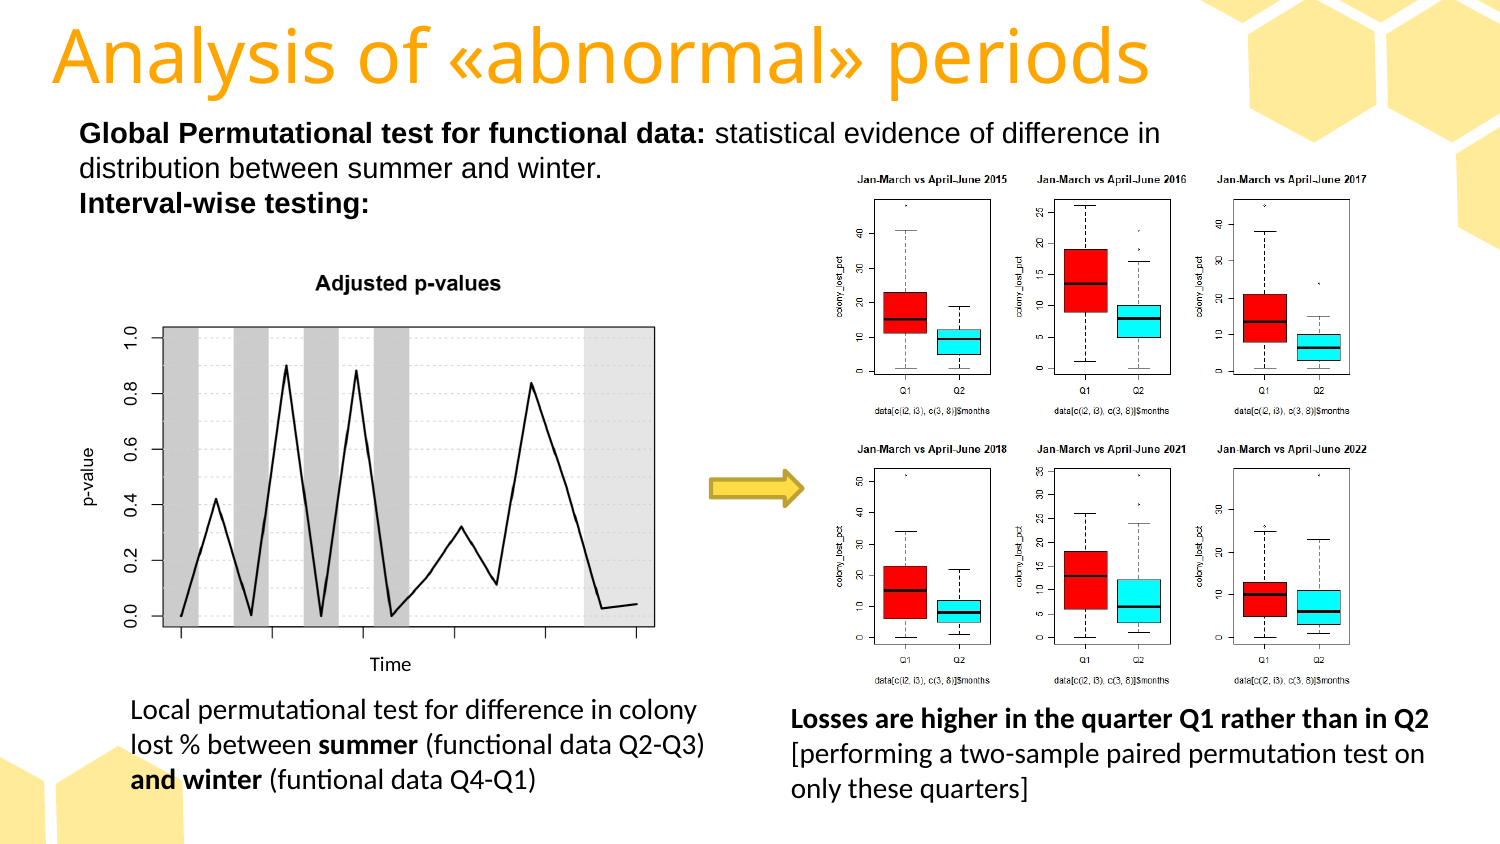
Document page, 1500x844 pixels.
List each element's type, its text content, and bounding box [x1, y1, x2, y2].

text_box Time [355, 650, 449, 683]
text_box Global Permutational test for functional data: statistical evidence of difference in distribution between summer and winter. Interval-wise testing: [64, 106, 1286, 227]
text_box Losses are higher in the quarter Q1 rather than in Q2 [performing a two-sample paired permutation test on only these quarters] [750, 692, 1460, 812]
picture [76, 244, 685, 642]
text_box [708, 468, 805, 509]
title Analysis of «abnormal» periods [37, 0, 1385, 195]
text_box Local permutational test for difference in colony lost % between summer (functional data Q2-Q3) and winter (funtional data Q4-Q1) [115, 683, 750, 803]
picture [832, 156, 1371, 696]
